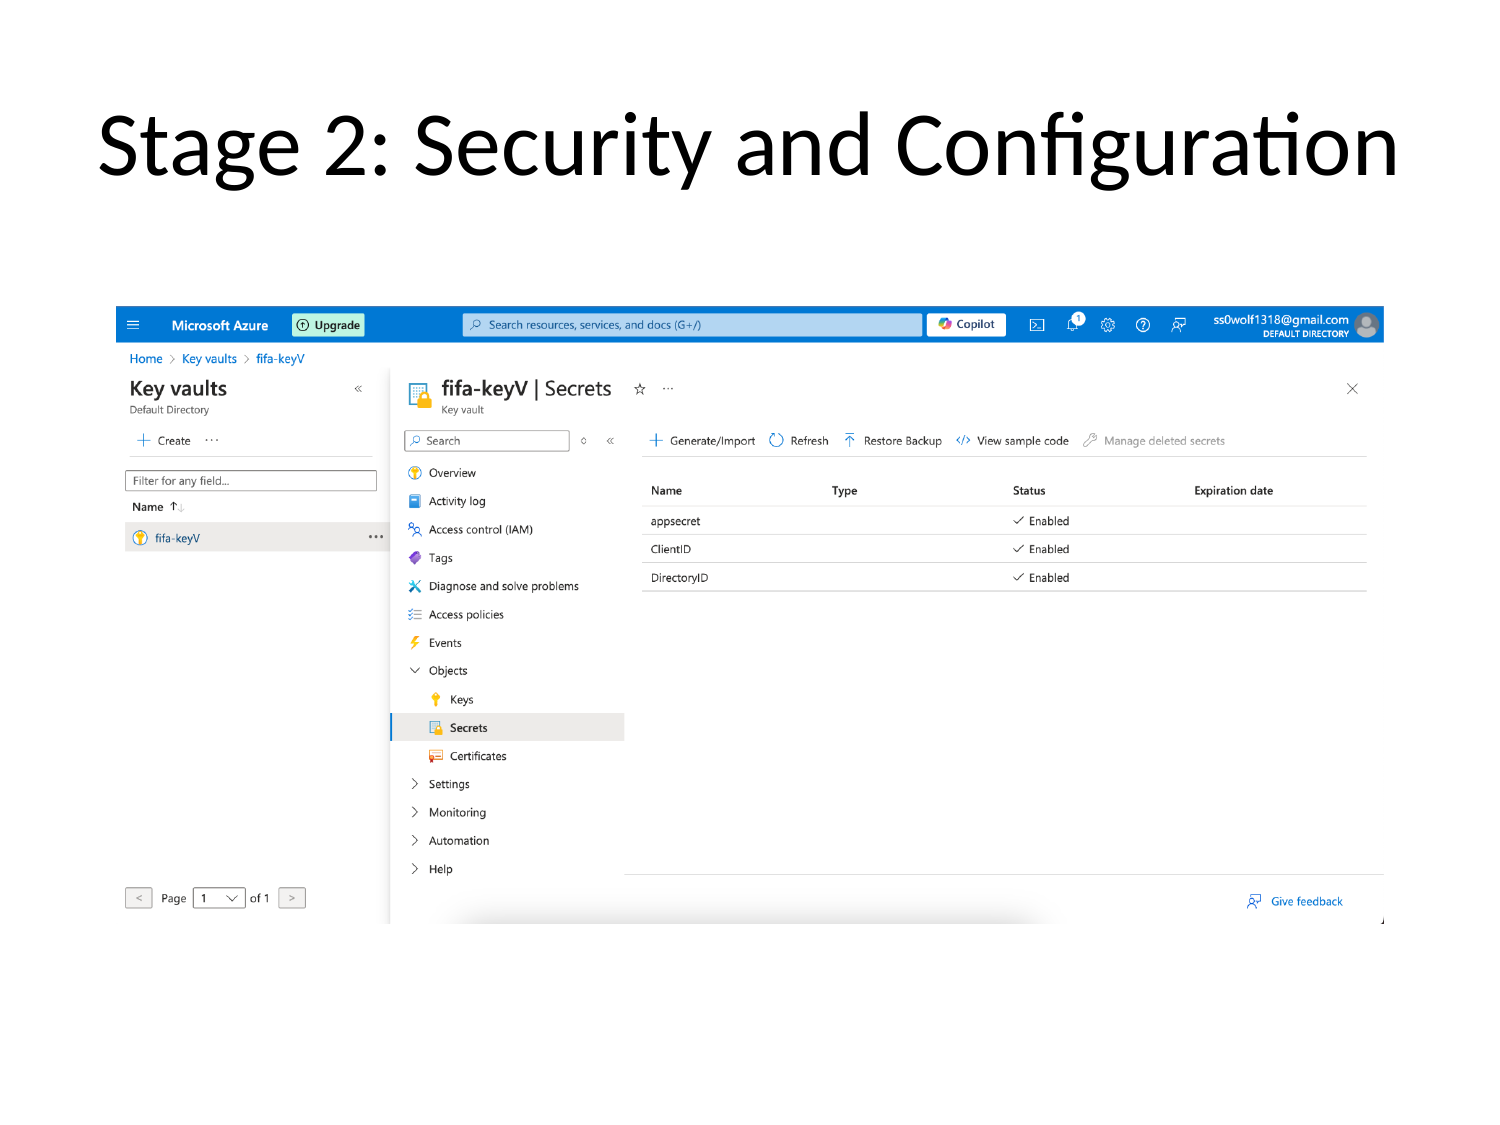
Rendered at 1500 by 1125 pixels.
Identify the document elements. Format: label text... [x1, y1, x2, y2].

picture [115, 306, 1385, 924]
title Stage 2: Security and Configuration [75, 45, 1425, 233]
